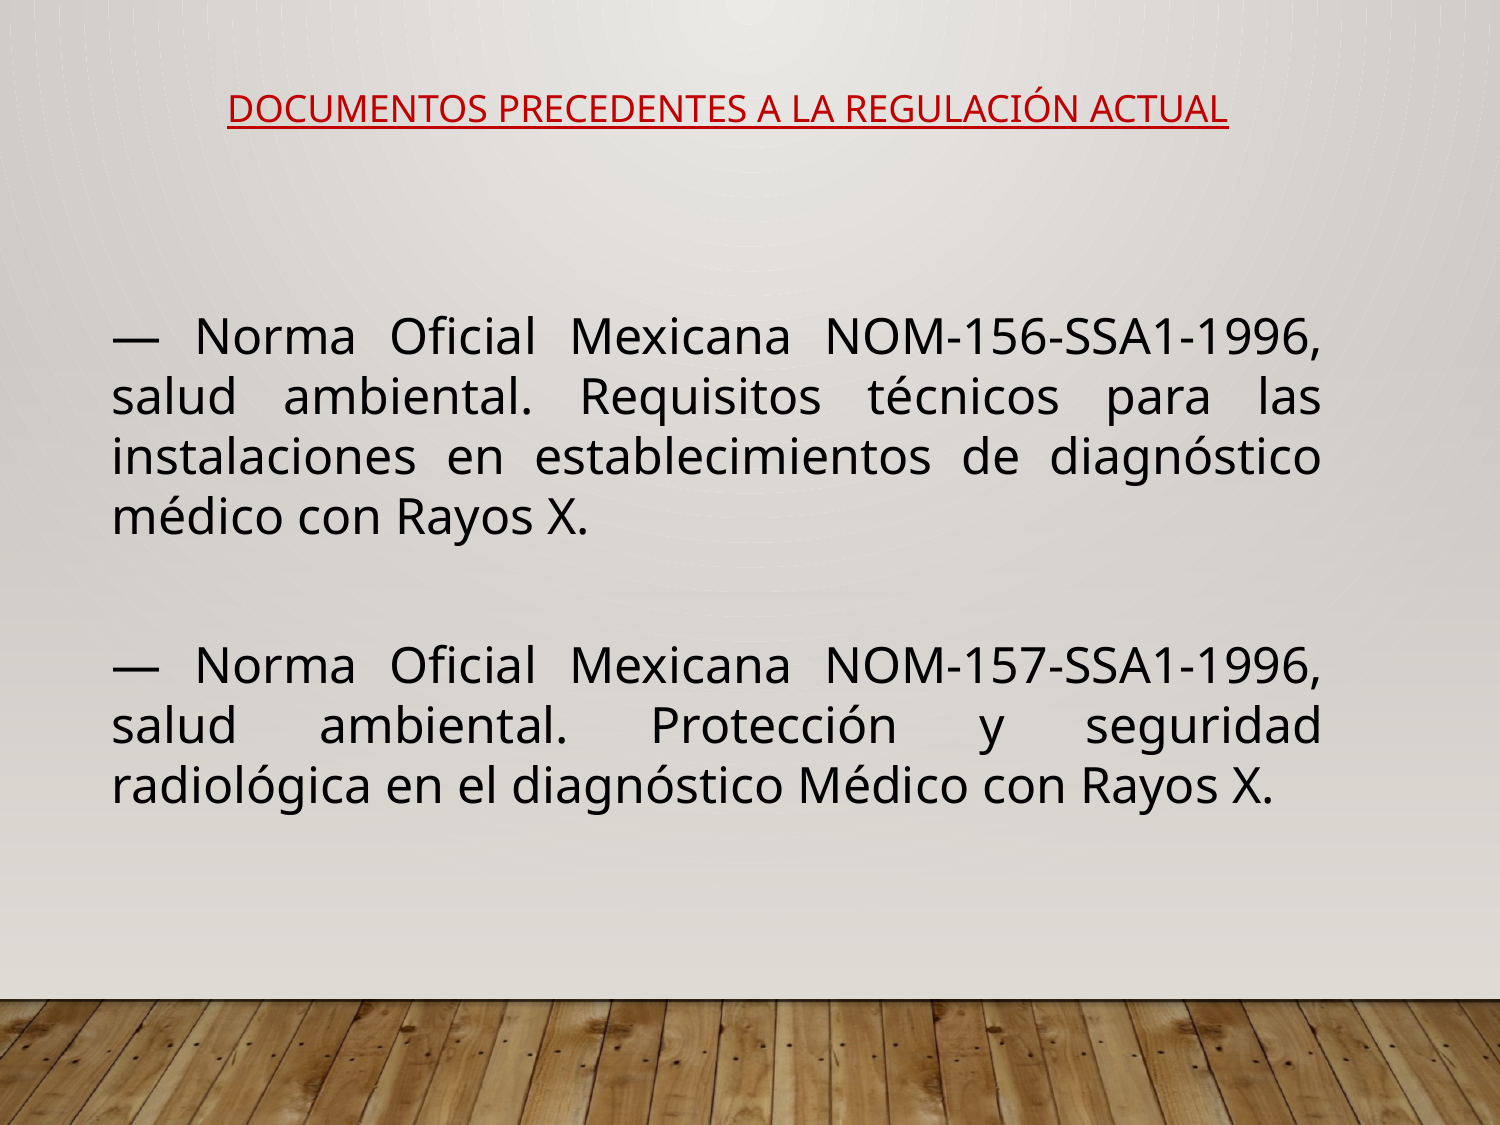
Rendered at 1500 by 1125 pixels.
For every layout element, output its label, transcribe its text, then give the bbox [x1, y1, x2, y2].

text_box DOCUMENTOS PRECEDENTES A LA REGULACIÓN ACTUAL [85, 78, 1371, 138]
text_box — Norma Oficial Mexicana NOM-156-SSA1-1996, salud ambiental. Requisitos técnicos para las instalaciones en establecimientos de diagnóstico médico con Rayos X. — Norma Oficial Mexicana NOM-157-SSA1-1996, salud ambiental. Protección y seguridad radiológica en el diagnóstico Médico con Rayos X. [85, 297, 1339, 822]
picture [0, 999, 1500, 1125]
